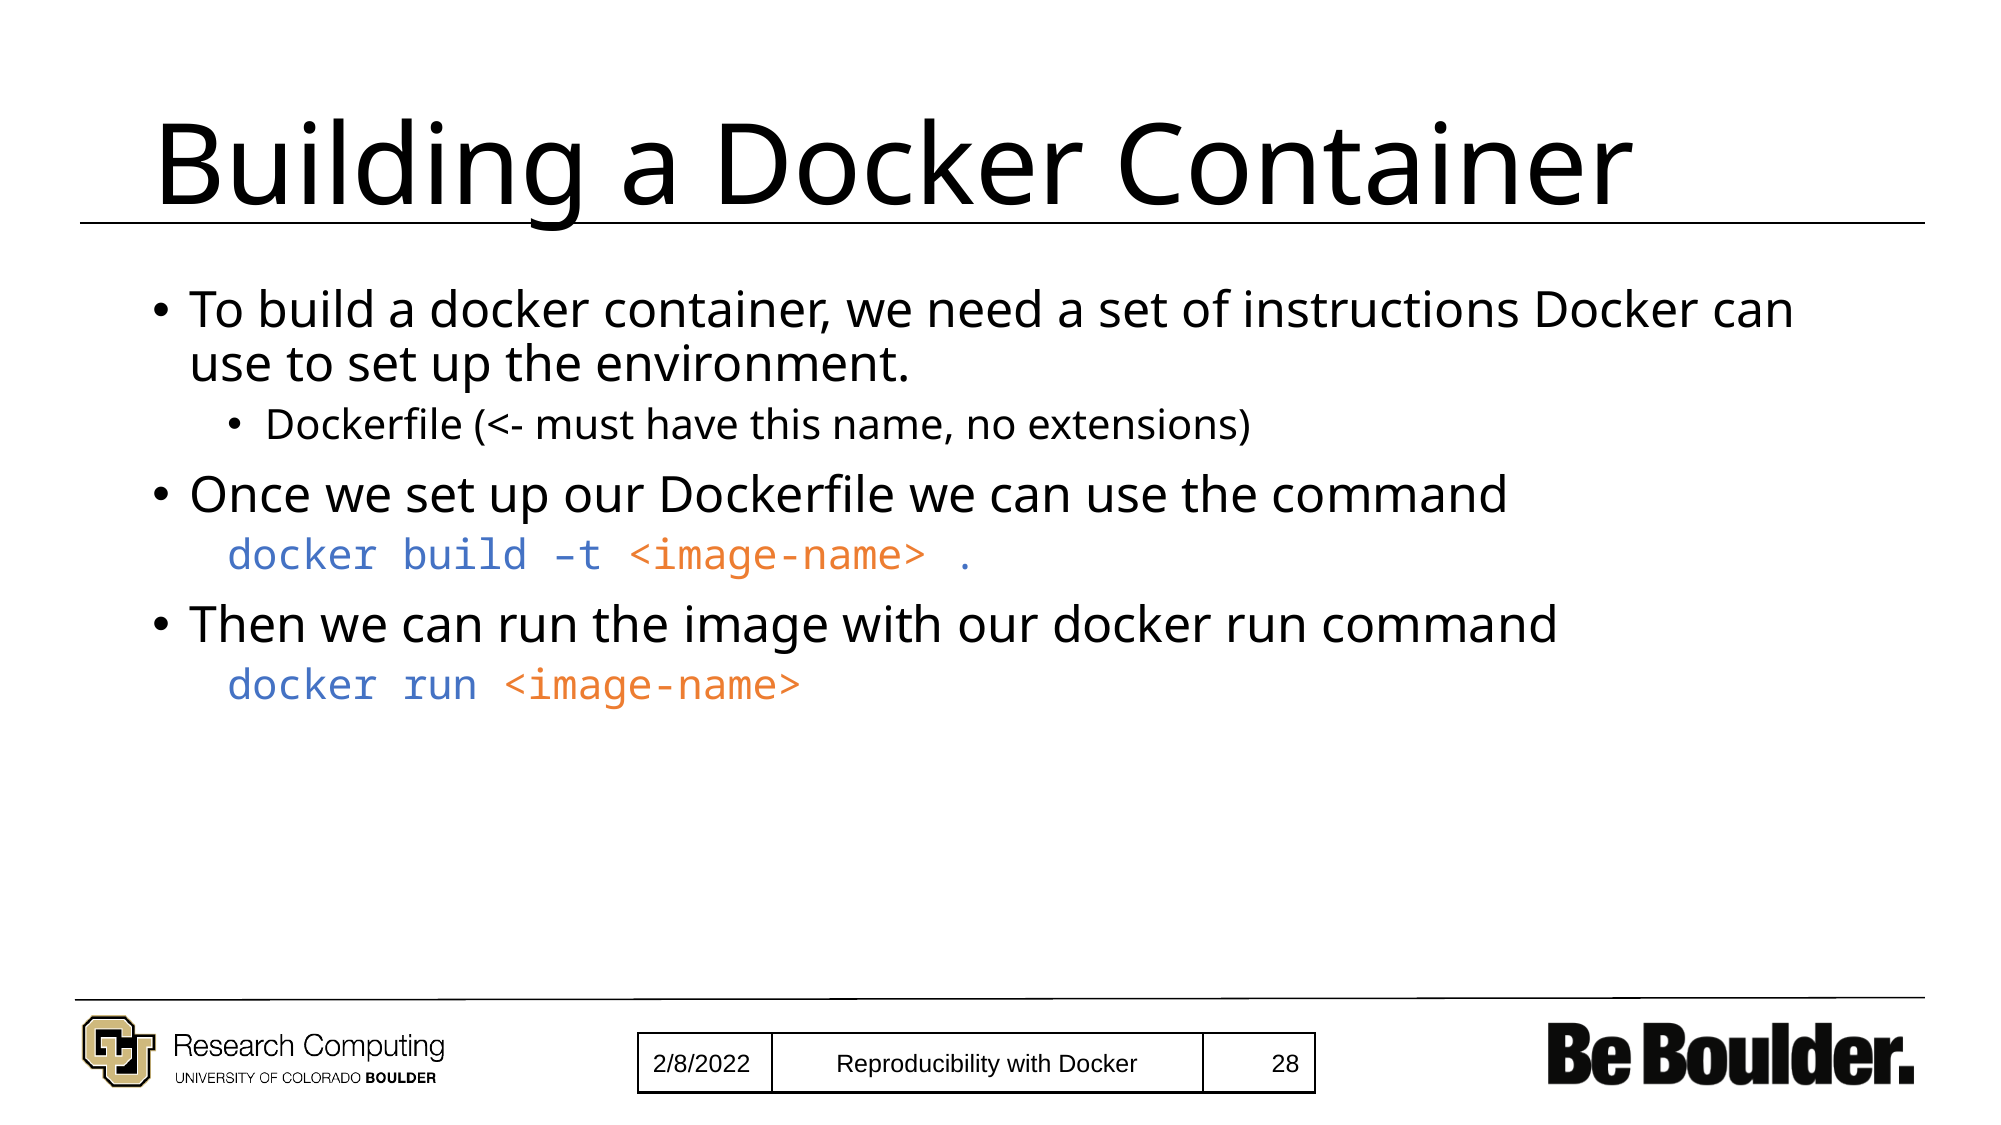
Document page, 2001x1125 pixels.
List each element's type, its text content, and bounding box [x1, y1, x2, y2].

picture [1524, 1015, 1938, 1088]
list To build a docker container, we need a set of instructions Docker can use to set up the environment. Dockerfile (<- must have this name, no extensions) Once we set up our Dockerfile we can use the command docker build –t <image-name> . Then we can run the image with our docker run command docker run <image-name> [137, 277, 1863, 983]
title Building a Docker Container [137, 59, 1863, 277]
footer Reproducibility with Docker [771, 1032, 1202, 1094]
slide_number ‹#› [1202, 1032, 1316, 1094]
picture [81, 1015, 444, 1088]
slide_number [637, 1032, 771, 1094]
